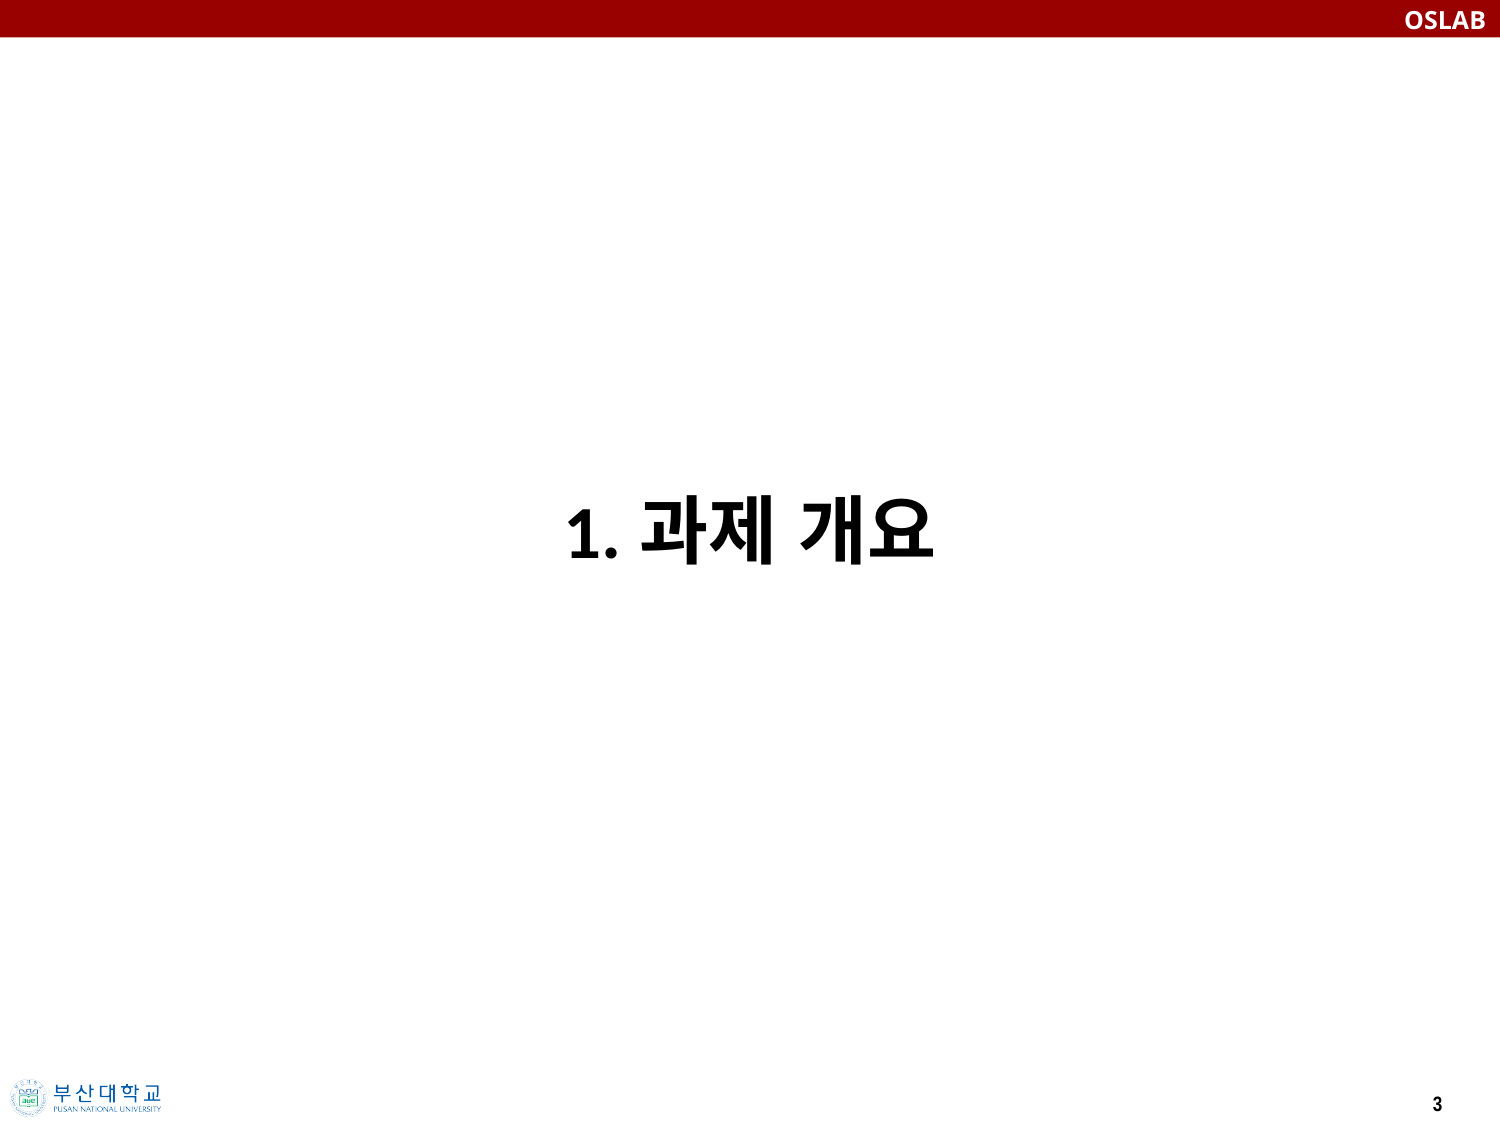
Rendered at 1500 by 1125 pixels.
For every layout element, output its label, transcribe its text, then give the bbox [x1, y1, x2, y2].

title 1.과제 개요 [63, 465, 1437, 592]
picture [8, 1078, 163, 1118]
